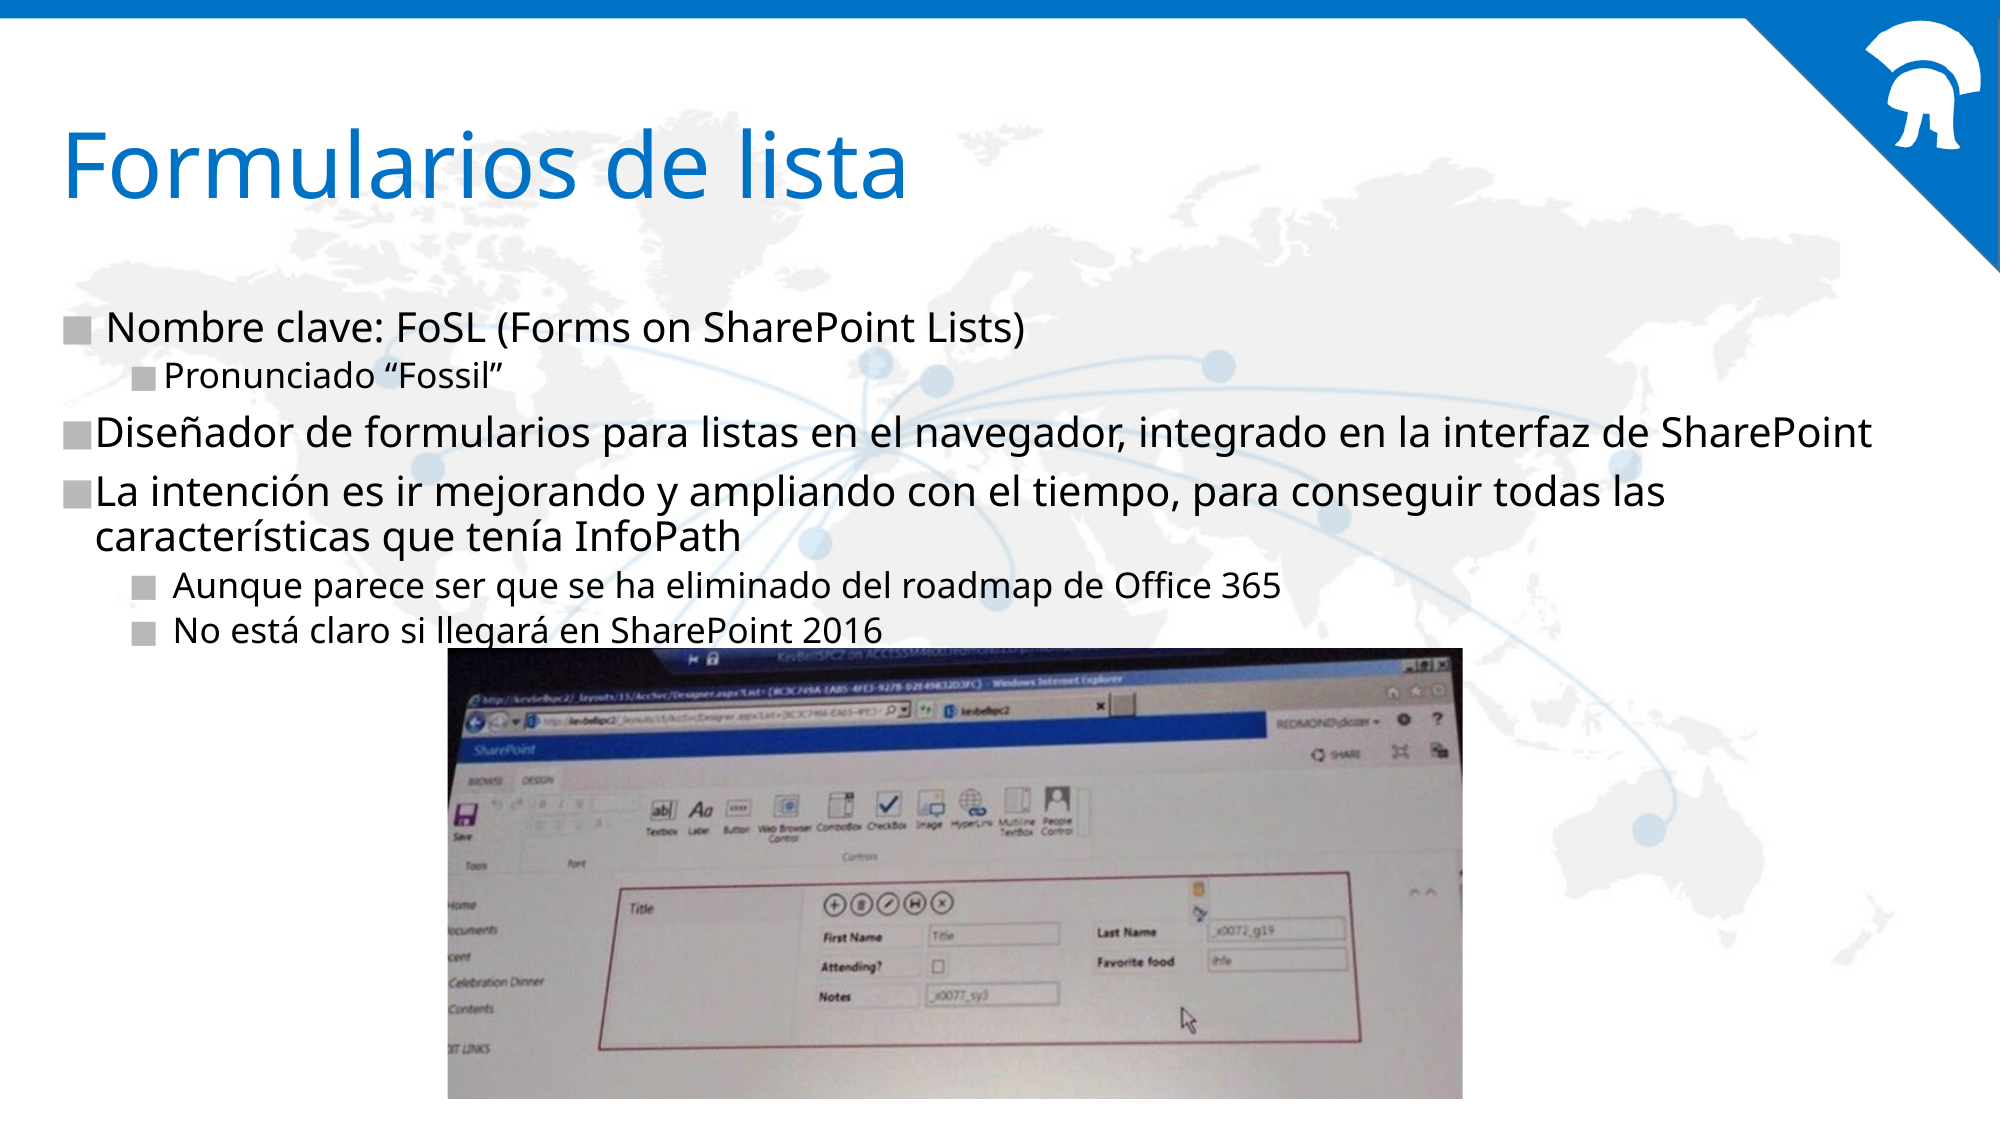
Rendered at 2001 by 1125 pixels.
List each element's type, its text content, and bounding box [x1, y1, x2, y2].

title Formularios de lista [45, 59, 1863, 278]
picture [0, 0, 2001, 1125]
list Nombre clave: FoSL (Forms on SharePoint Lists) Pronunciado “Fossil” Diseñador de formularios para listas en el navegador, integrado en la interfaz de SharePoint La intención es ir mejorando y ampliando con el tiempo, para conseguir todas las características que tenía InfoPath Aunque parece ser que se ha eliminado del roadmap de Office 365 No está claro si llegará en SharePoint 2016 [45, 298, 1969, 664]
